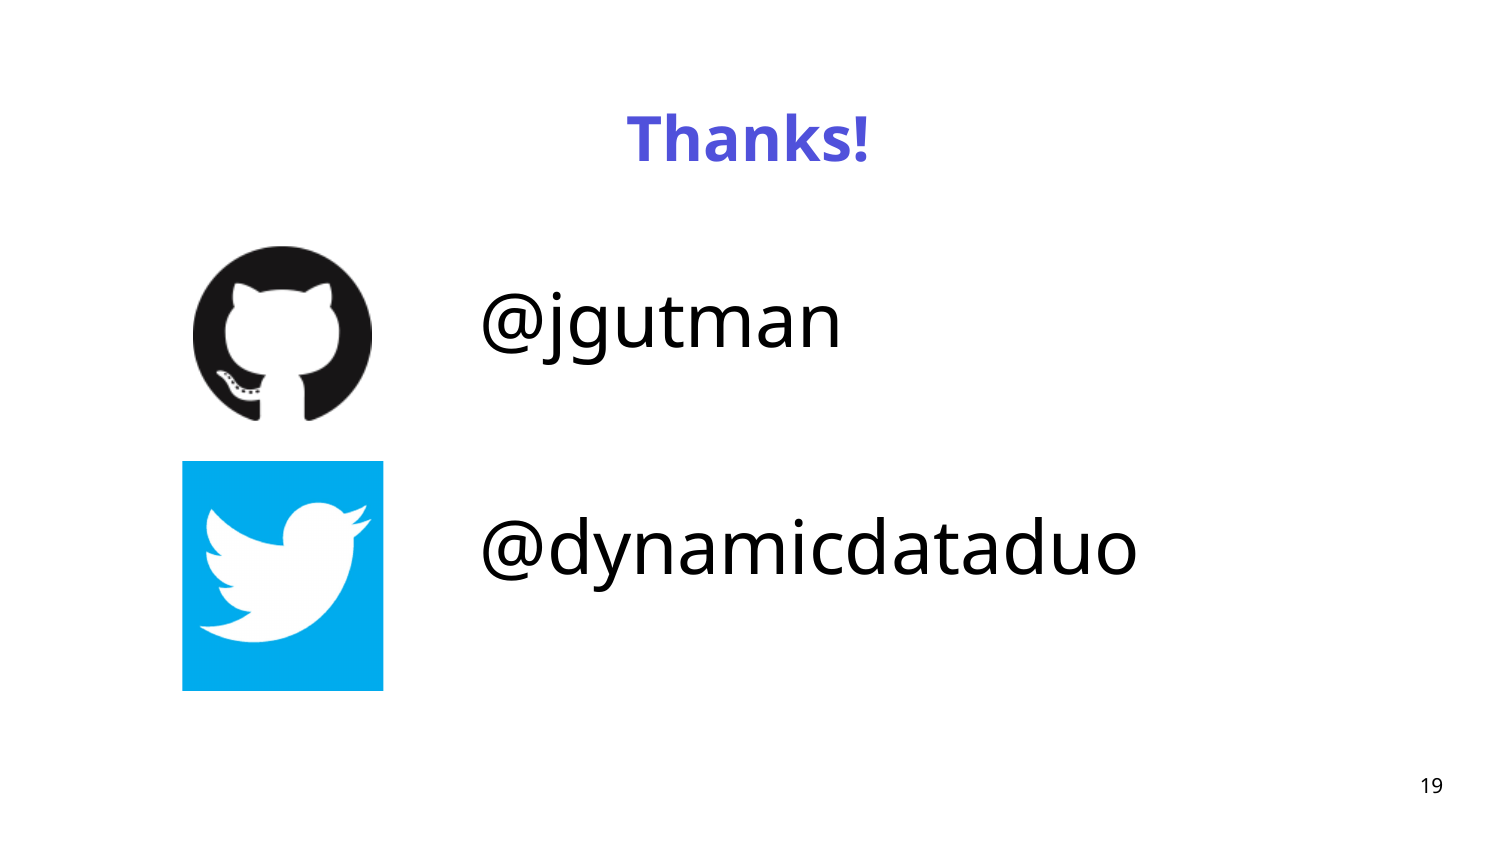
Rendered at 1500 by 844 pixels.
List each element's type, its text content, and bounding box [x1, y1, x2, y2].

title Thanks! [83, 76, 1414, 198]
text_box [182, 245, 1320, 691]
slide_number ‹#› [1386, 774, 1477, 800]
